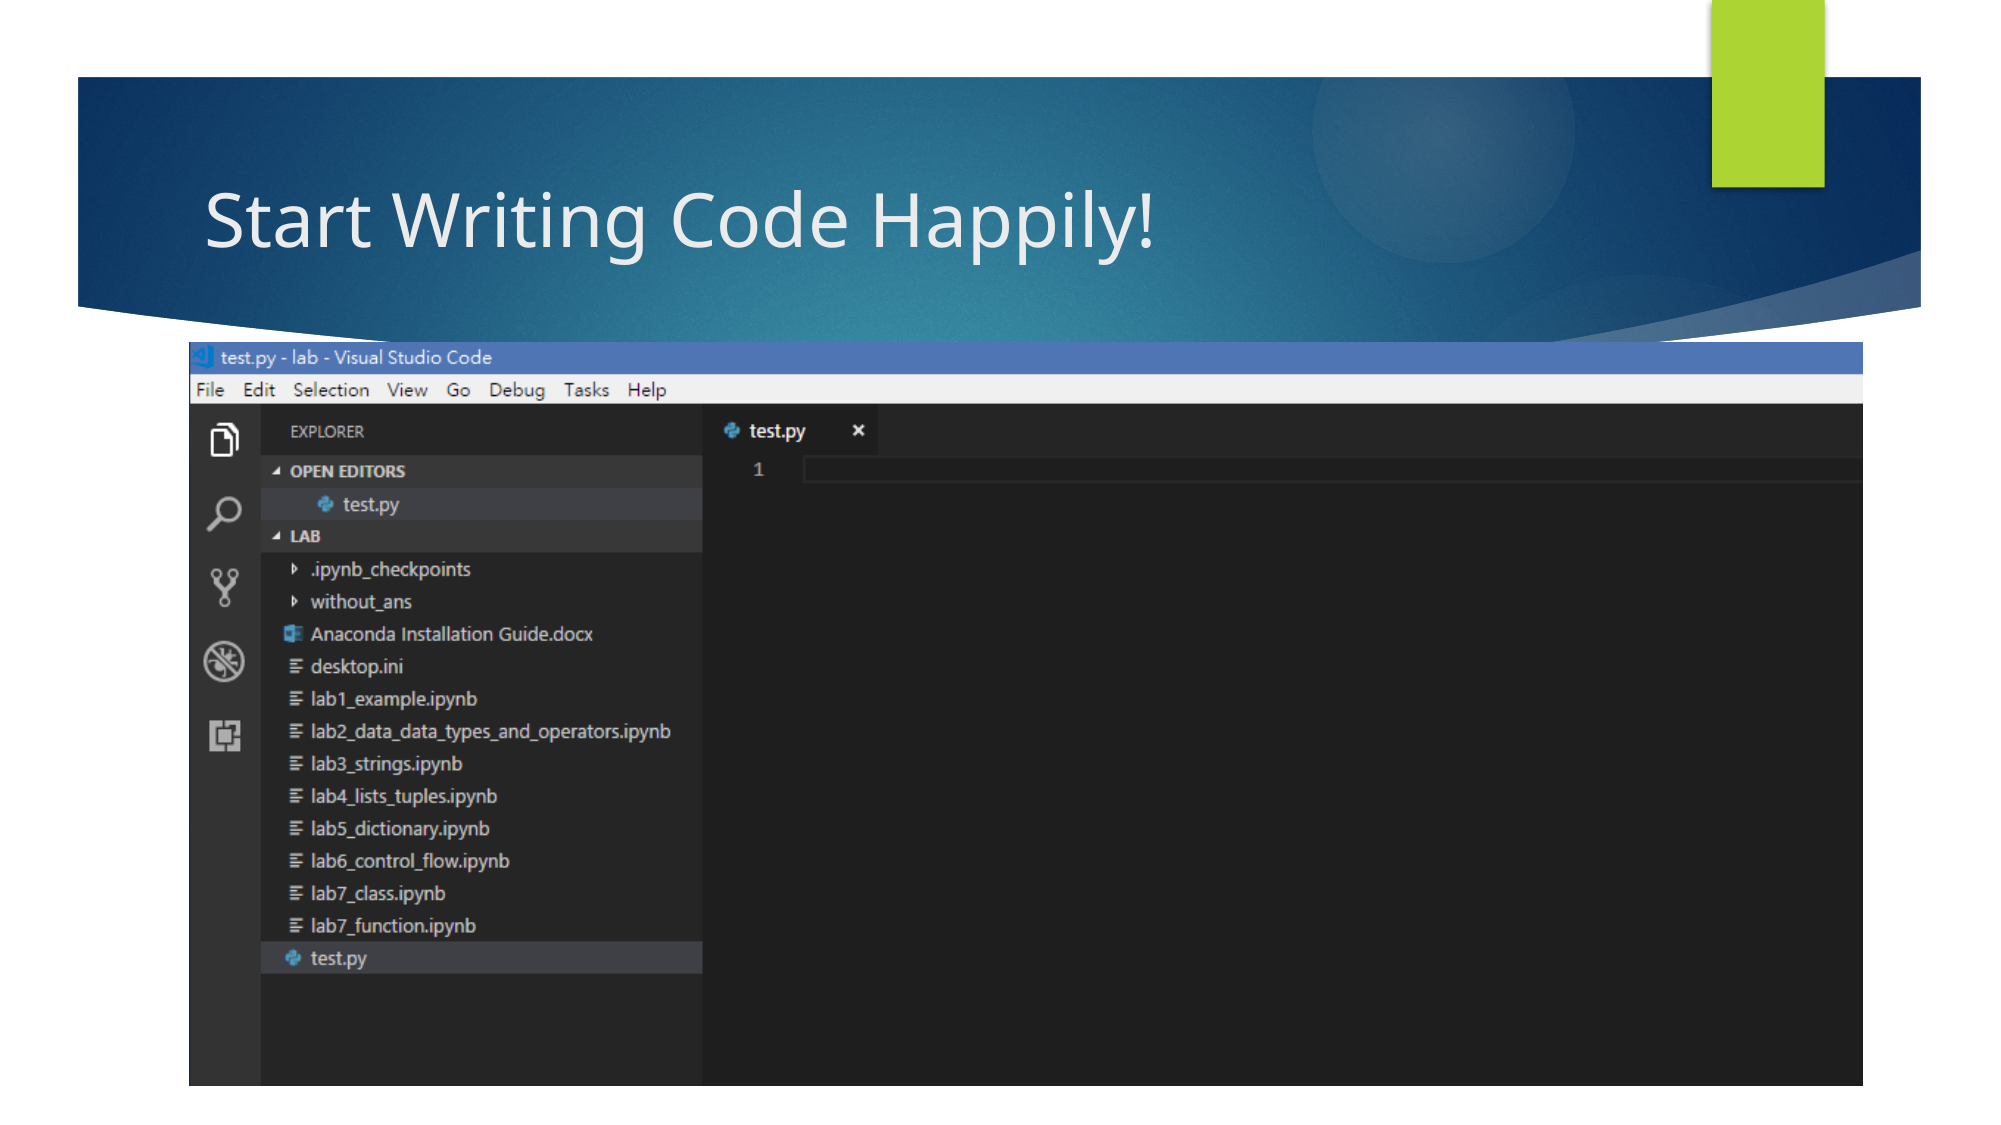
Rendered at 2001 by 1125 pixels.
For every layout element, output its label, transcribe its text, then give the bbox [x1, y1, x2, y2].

title Start Writing Code Happily! [189, 159, 1627, 276]
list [189, 342, 1863, 1086]
